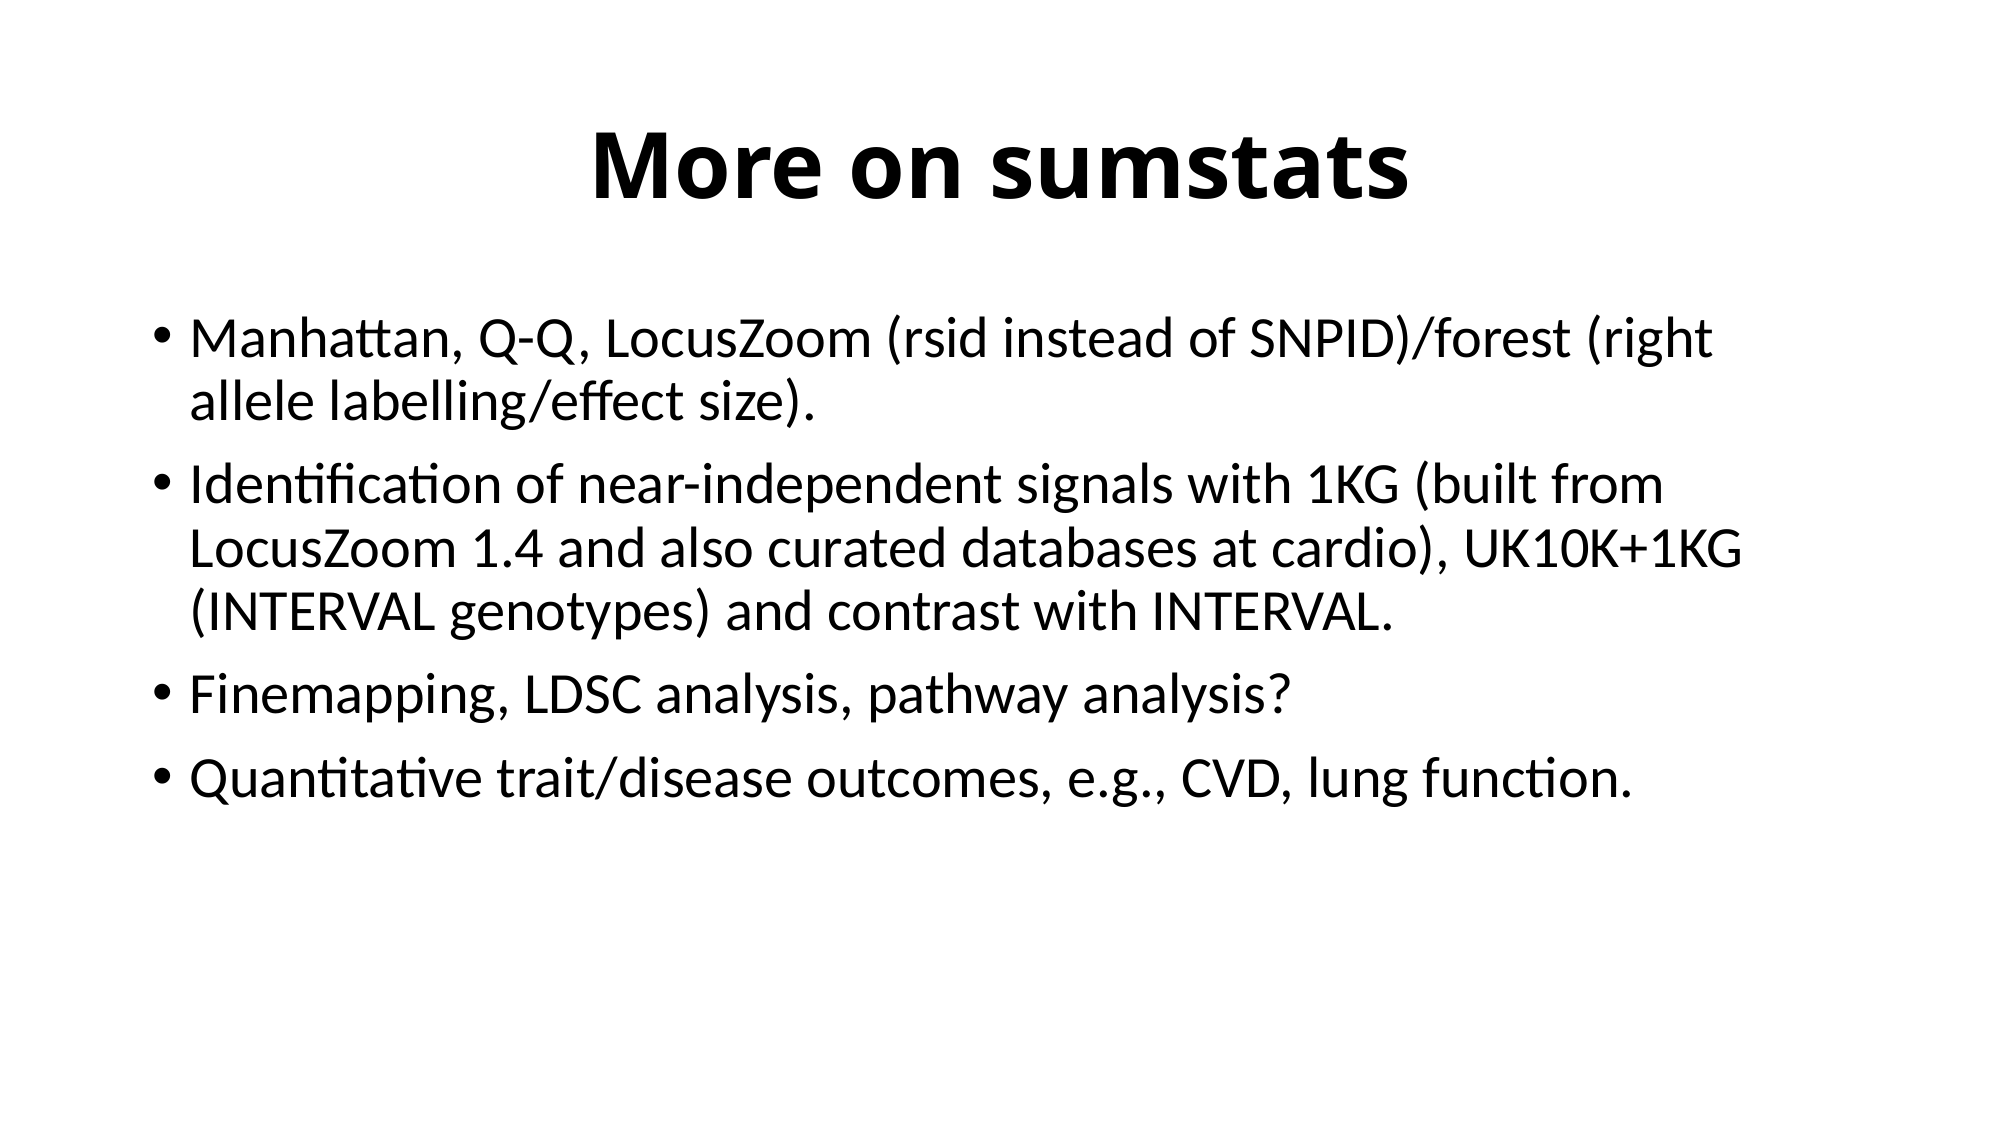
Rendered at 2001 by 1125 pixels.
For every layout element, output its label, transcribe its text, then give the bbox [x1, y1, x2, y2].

list Manhattan, Q-Q, LocusZoom (rsid instead of SNPID)/forest (right allele labelling/effect size). Identification of near-independent signals with 1KG (built from LocusZoom 1.4 and also curated databases at cardio), UK10K+1KG (INTERVAL genotypes) and contrast with INTERVAL. Finemapping, LDSC analysis, pathway analysis? Quantitative trait/disease outcomes, e.g., CVD, lung function. [137, 299, 1863, 1014]
title More on sumstats [137, 59, 1863, 278]
